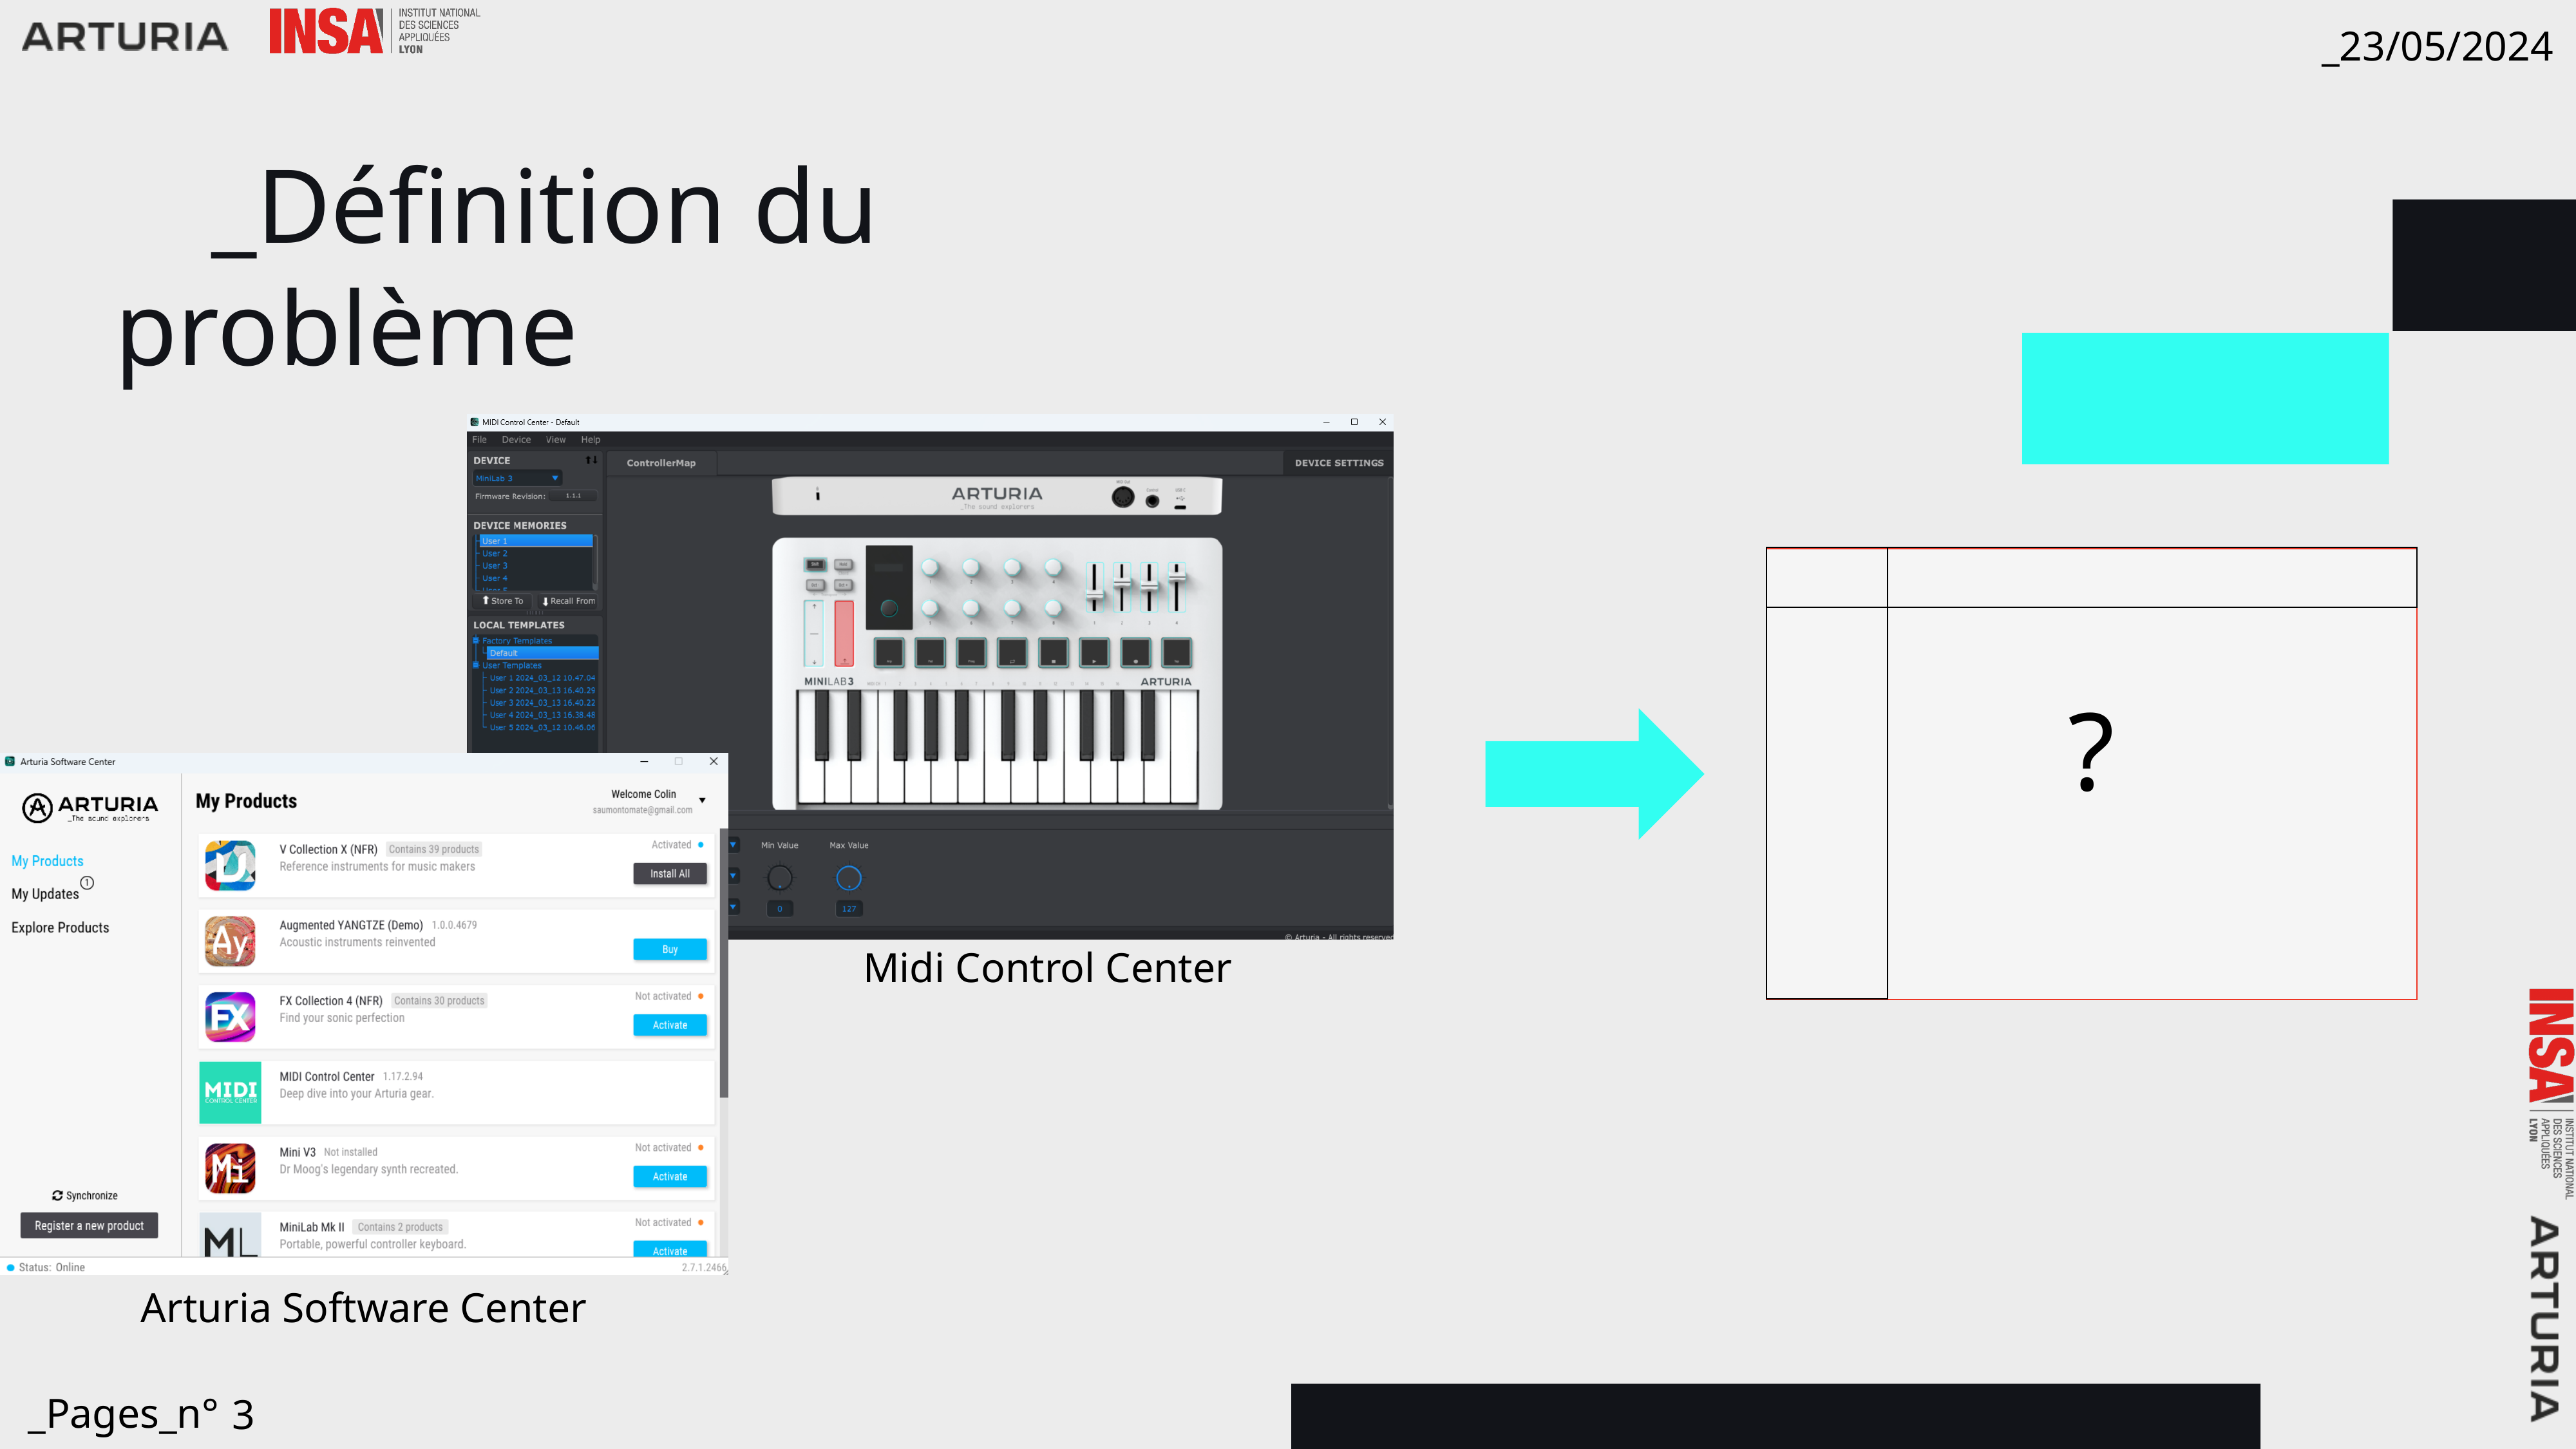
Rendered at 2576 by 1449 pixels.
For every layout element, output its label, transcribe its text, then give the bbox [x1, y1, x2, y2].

text_box Midi Control Center [763, 940, 1333, 996]
text_box _Définition du problème [109, 197, 1278, 330]
picture [2443, 986, 2576, 1202]
text_box [1888, 607, 2417, 677]
text_box Arturia Software Center [79, 1276, 649, 1336]
picture [22, 23, 229, 51]
text_box [1291, 1383, 2261, 1449]
slide_number 3 [226, 1383, 265, 1443]
text_box [2392, 199, 2576, 331]
text_box [1766, 607, 1888, 999]
text_box [2022, 332, 2389, 464]
text_box [1766, 817, 2417, 1000]
text_box ? [1888, 677, 2417, 817]
text_box [1485, 708, 1705, 840]
picture [2531, 1216, 2558, 1422]
text_box _23/05/2024 [2299, 15, 2576, 74]
text_box [1766, 547, 2417, 607]
picture [266, 6, 484, 55]
picture [0, 414, 1394, 1276]
